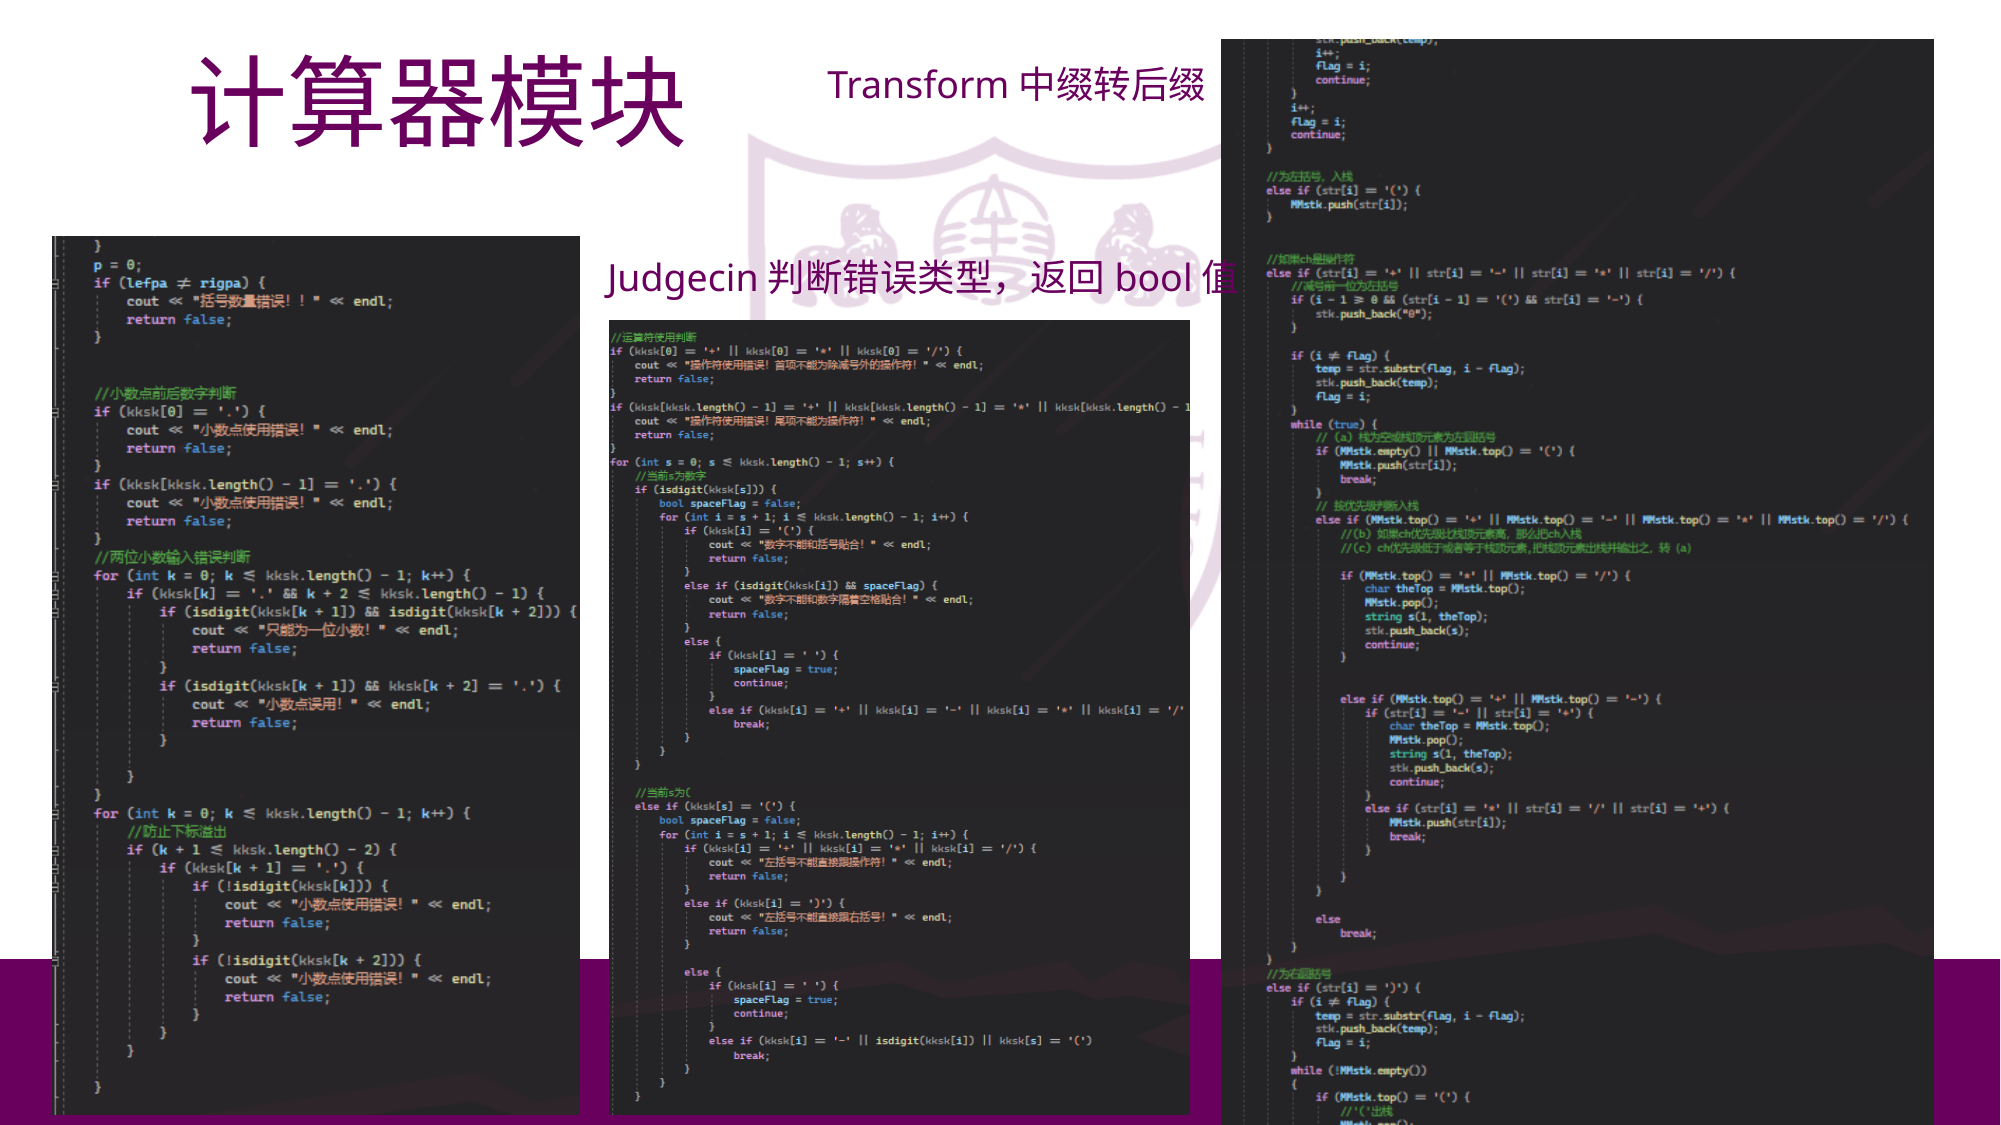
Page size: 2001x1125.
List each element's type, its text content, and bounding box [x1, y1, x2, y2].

picture [52, 236, 580, 1115]
text_box Judgecin判断错误类型，返回bool值 [592, 247, 1221, 307]
picture [1221, 39, 1934, 1125]
picture [609, 319, 1190, 1115]
text_box 计算器模块 [173, 32, 848, 168]
text_box Transform中缀转后缀 [812, 53, 1221, 114]
